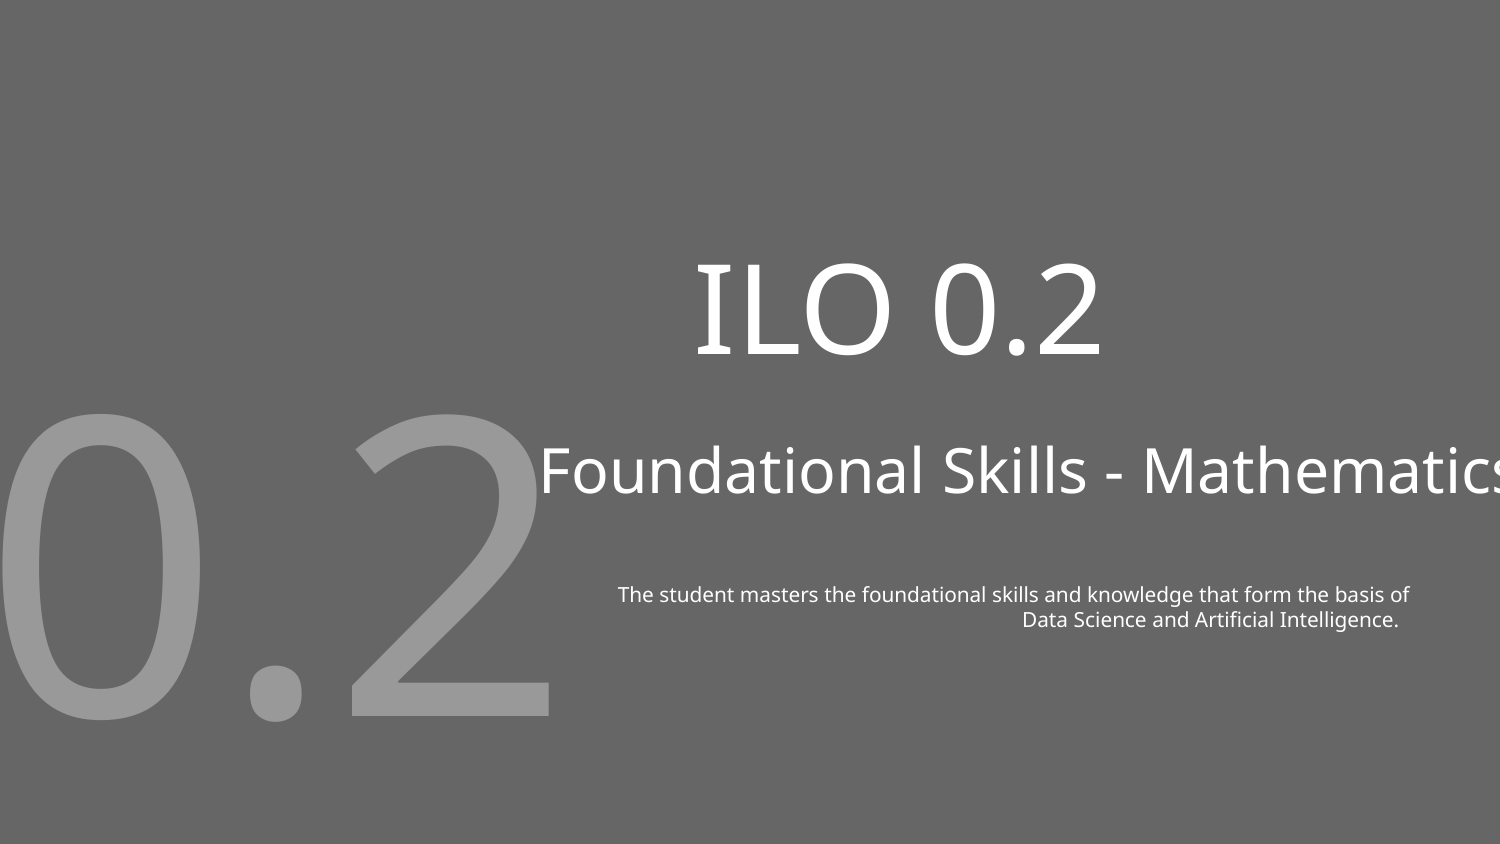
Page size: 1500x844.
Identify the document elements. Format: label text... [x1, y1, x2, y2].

text_box 0.2 [0, 130, 577, 844]
subtitle The student masters the foundational skills and knowledge that form the basis of Data Science and Artificial Intelligence. [577, 550, 1425, 663]
title ILO 0.2 [577, 181, 1425, 412]
subtitle Foundational Skills - Mathematics [577, 412, 1500, 525]
